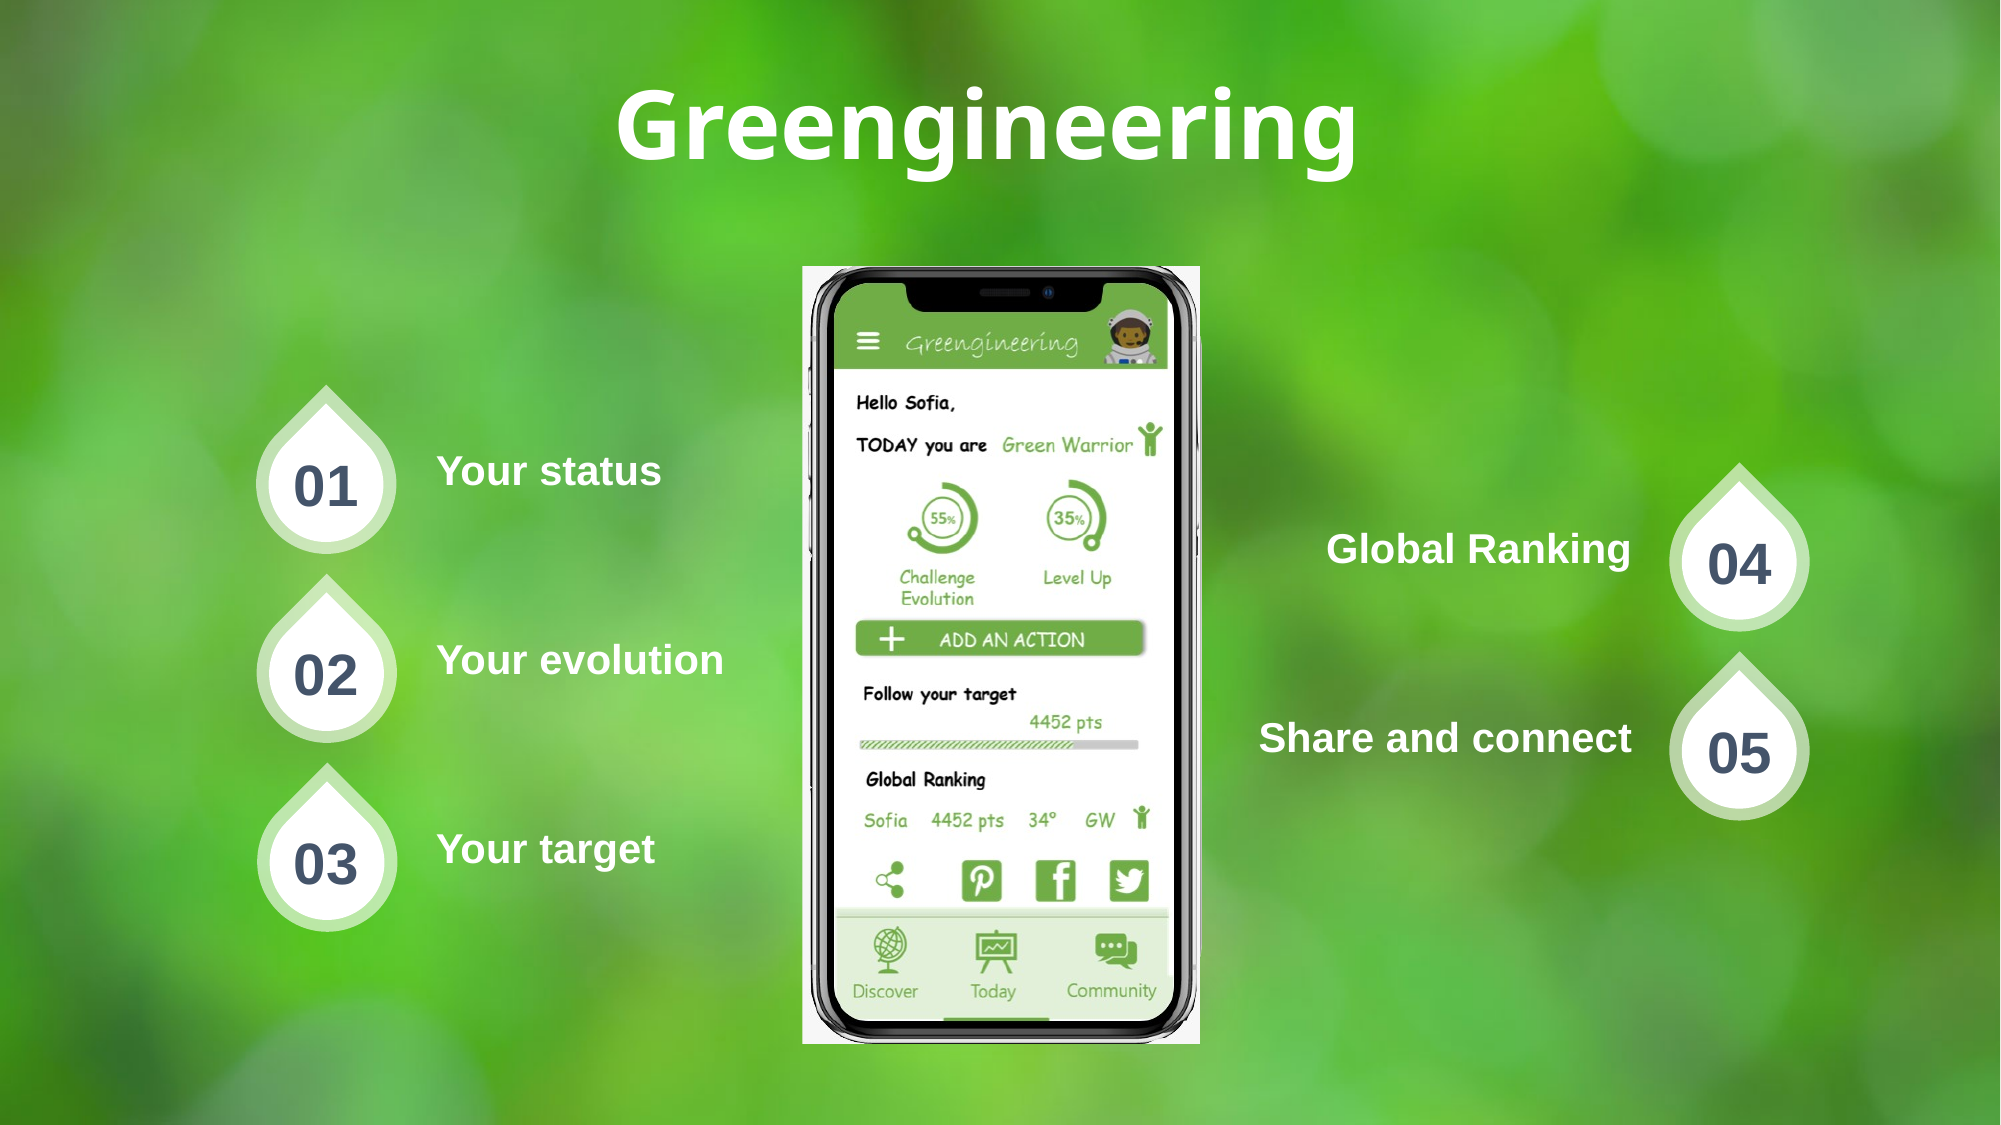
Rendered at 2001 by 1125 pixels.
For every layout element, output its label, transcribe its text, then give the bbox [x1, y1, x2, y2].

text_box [256, 602, 397, 743]
text_box Your evolution [421, 625, 802, 691]
text_box Share and connect [1200, 703, 1647, 768]
text_box Your target [421, 814, 802, 880]
picture [0, 0, 2001, 1125]
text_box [257, 791, 398, 932]
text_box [1669, 491, 1810, 632]
text_box Global Ranking [1200, 514, 1647, 579]
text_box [256, 413, 397, 554]
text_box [1669, 680, 1810, 821]
list Greengineering [0, 69, 2000, 189]
text_box Your status [421, 436, 802, 502]
